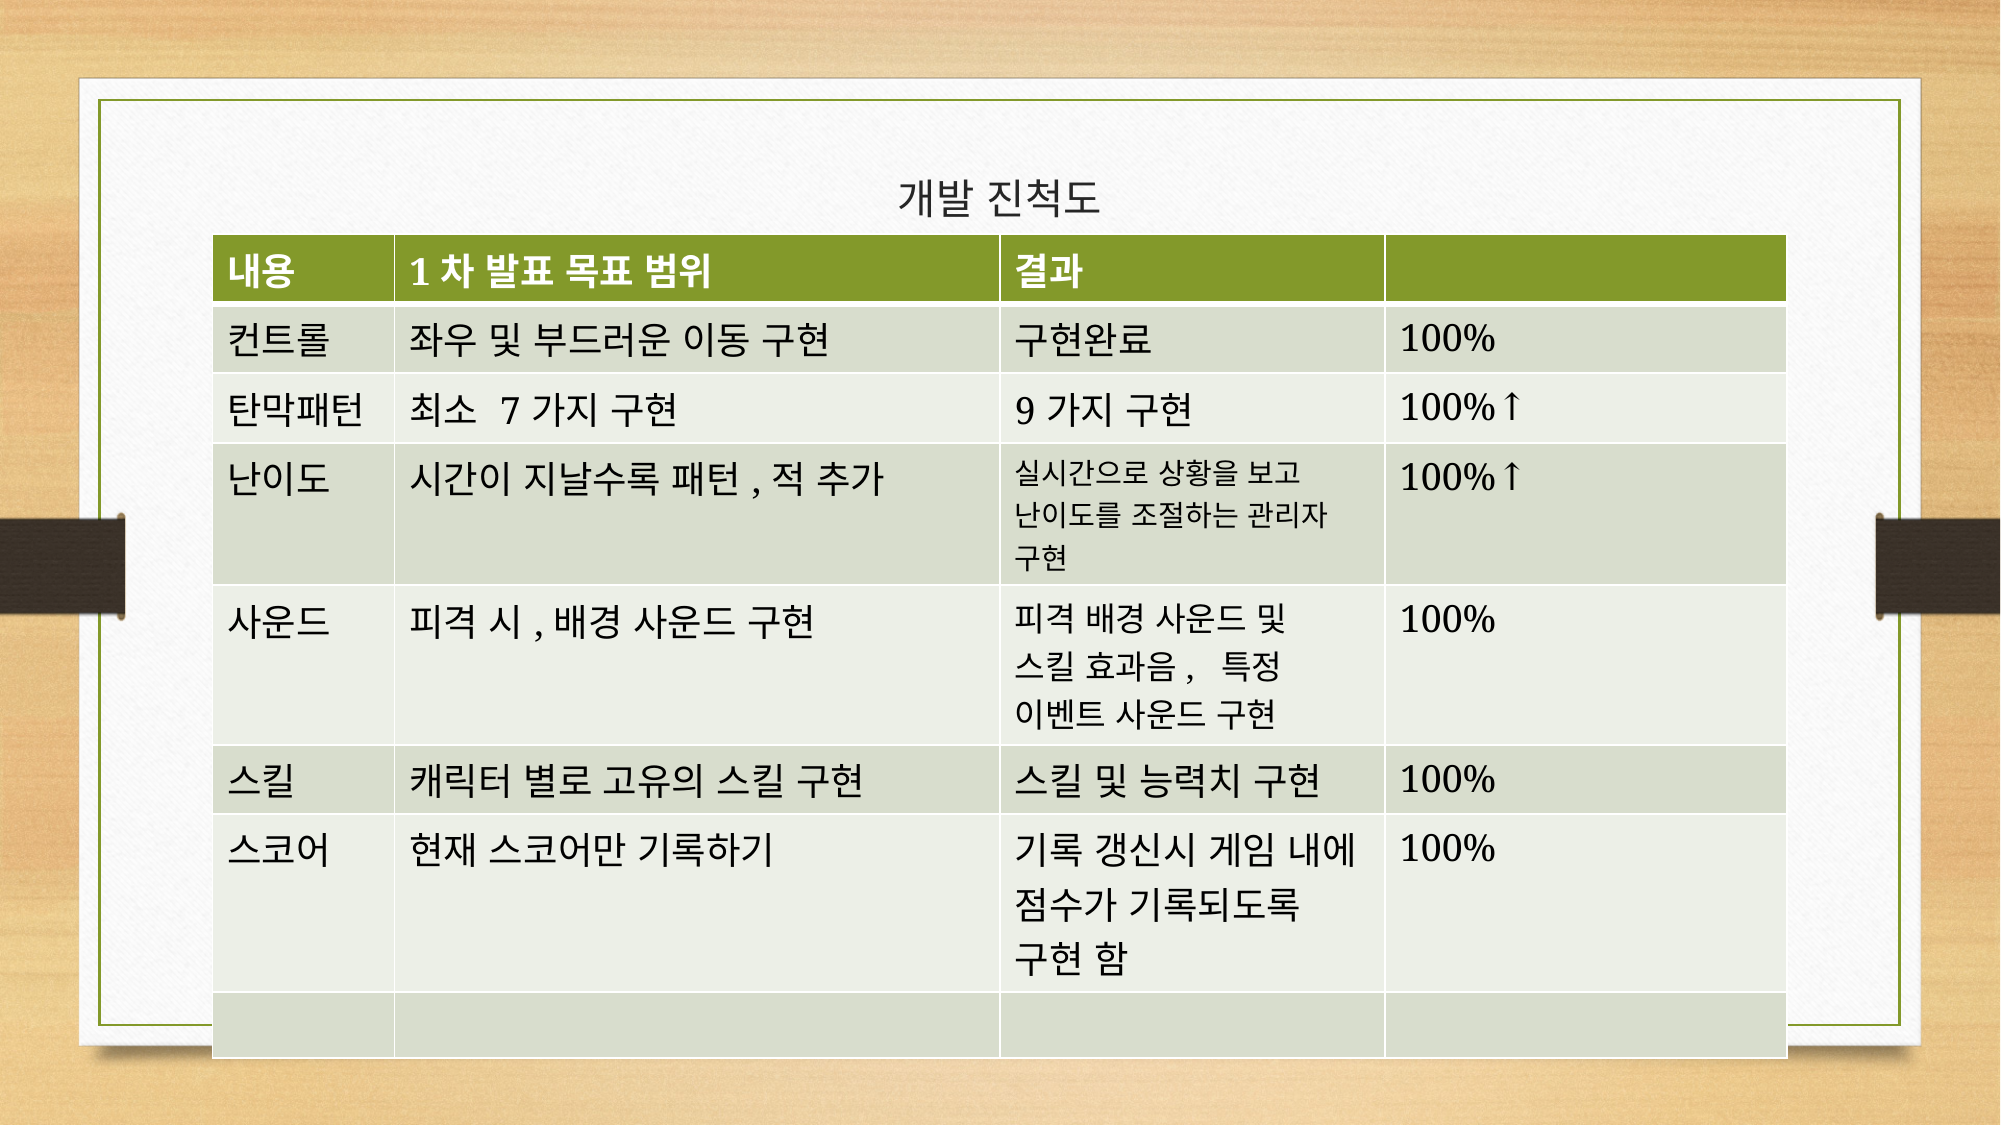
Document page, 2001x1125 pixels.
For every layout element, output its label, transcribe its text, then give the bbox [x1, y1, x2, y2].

table_cell 피격 배경 사운드 및 스킬 효과음, 특정 이벤트 사운드 구현 [1001, 586, 1384, 744]
table_cell 기록 갱신시 게임 내에 점수가 기록되도록 구현 함 [1001, 815, 1384, 991]
table_cell 스킬 [213, 746, 394, 813]
table_header 내용 [213, 235, 394, 301]
table_cell 사운드 [213, 586, 394, 744]
table_cell 100% [1386, 307, 1786, 372]
table_cell 100% [1386, 815, 1786, 991]
table_cell [395, 993, 999, 1057]
table_cell 피격 시,배경 사운드 구현 [395, 586, 999, 744]
table_cell 100% [1386, 586, 1786, 744]
table_cell 현재 스코어만 기록하기 [395, 815, 999, 991]
picture [0, 0, 2001, 1125]
table_header [1386, 235, 1786, 301]
table_cell 스킬 및 능력치 구현 [1001, 746, 1384, 813]
table_cell 최소 7가지 구현 [395, 374, 999, 442]
table_cell 실시간으로 상황을 보고 난이도를 조절하는 관리자 구현 [1001, 444, 1384, 584]
table_cell 100%↑ [1386, 444, 1786, 584]
table_cell 탄막패턴 [213, 374, 394, 442]
table_cell 컨트롤 [213, 307, 394, 372]
title 개발 진척도 [212, 161, 1788, 233]
table_header 결과 [1001, 235, 1384, 301]
table_cell 100% [1386, 746, 1786, 813]
table_cell 9가지 구현 [1001, 374, 1384, 442]
table_header 1차 발표 목표 범위 [395, 235, 999, 301]
table_cell [1386, 993, 1786, 1057]
table_cell [1001, 993, 1384, 1057]
table_cell 시간이 지날수록 패턴,적 추가 [395, 444, 999, 584]
table_cell 캐릭터 별로 고유의 스킬 구현 [395, 746, 999, 813]
table_cell 100%↑ [1386, 374, 1786, 442]
table_cell 난이도 [213, 444, 394, 584]
table_cell [213, 993, 394, 1057]
table_cell 좌우 및 부드러운 이동 구현 [395, 307, 999, 372]
table_cell 구현완료 [1001, 307, 1384, 372]
table_cell 스코어 [213, 815, 394, 991]
